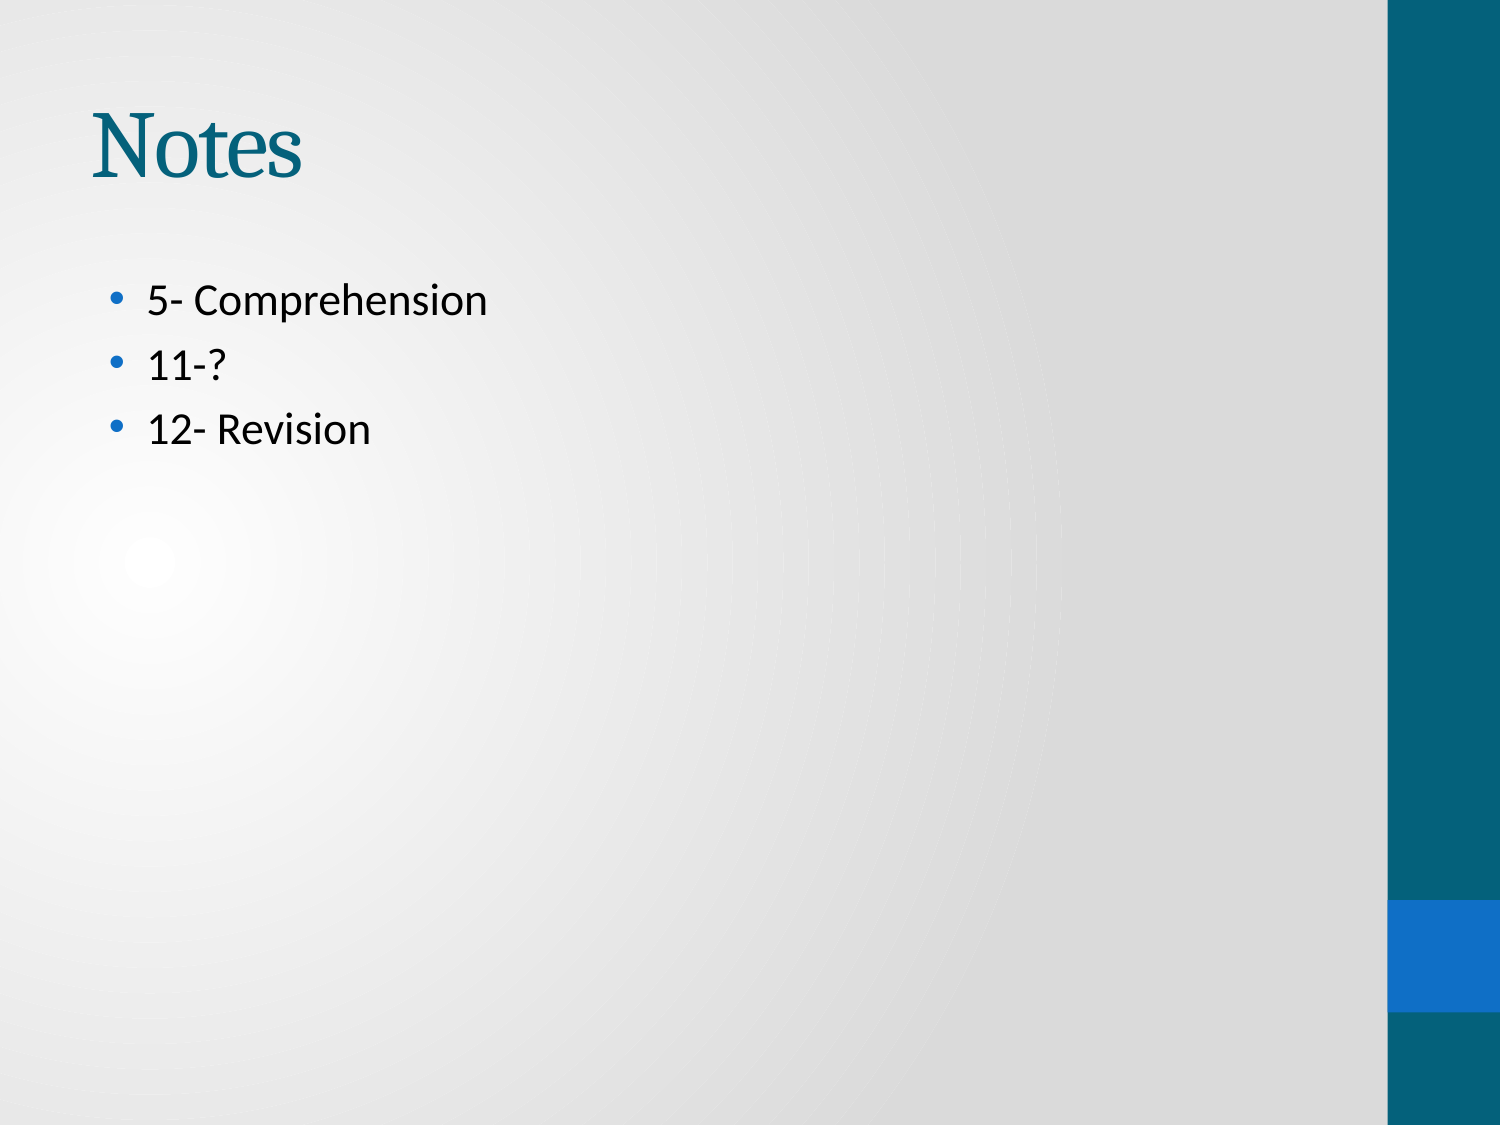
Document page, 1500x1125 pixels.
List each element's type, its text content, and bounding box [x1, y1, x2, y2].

list 5- Comprehension 11-? 12- Revision [75, 262, 1325, 1050]
title Notes [75, 45, 1325, 233]
